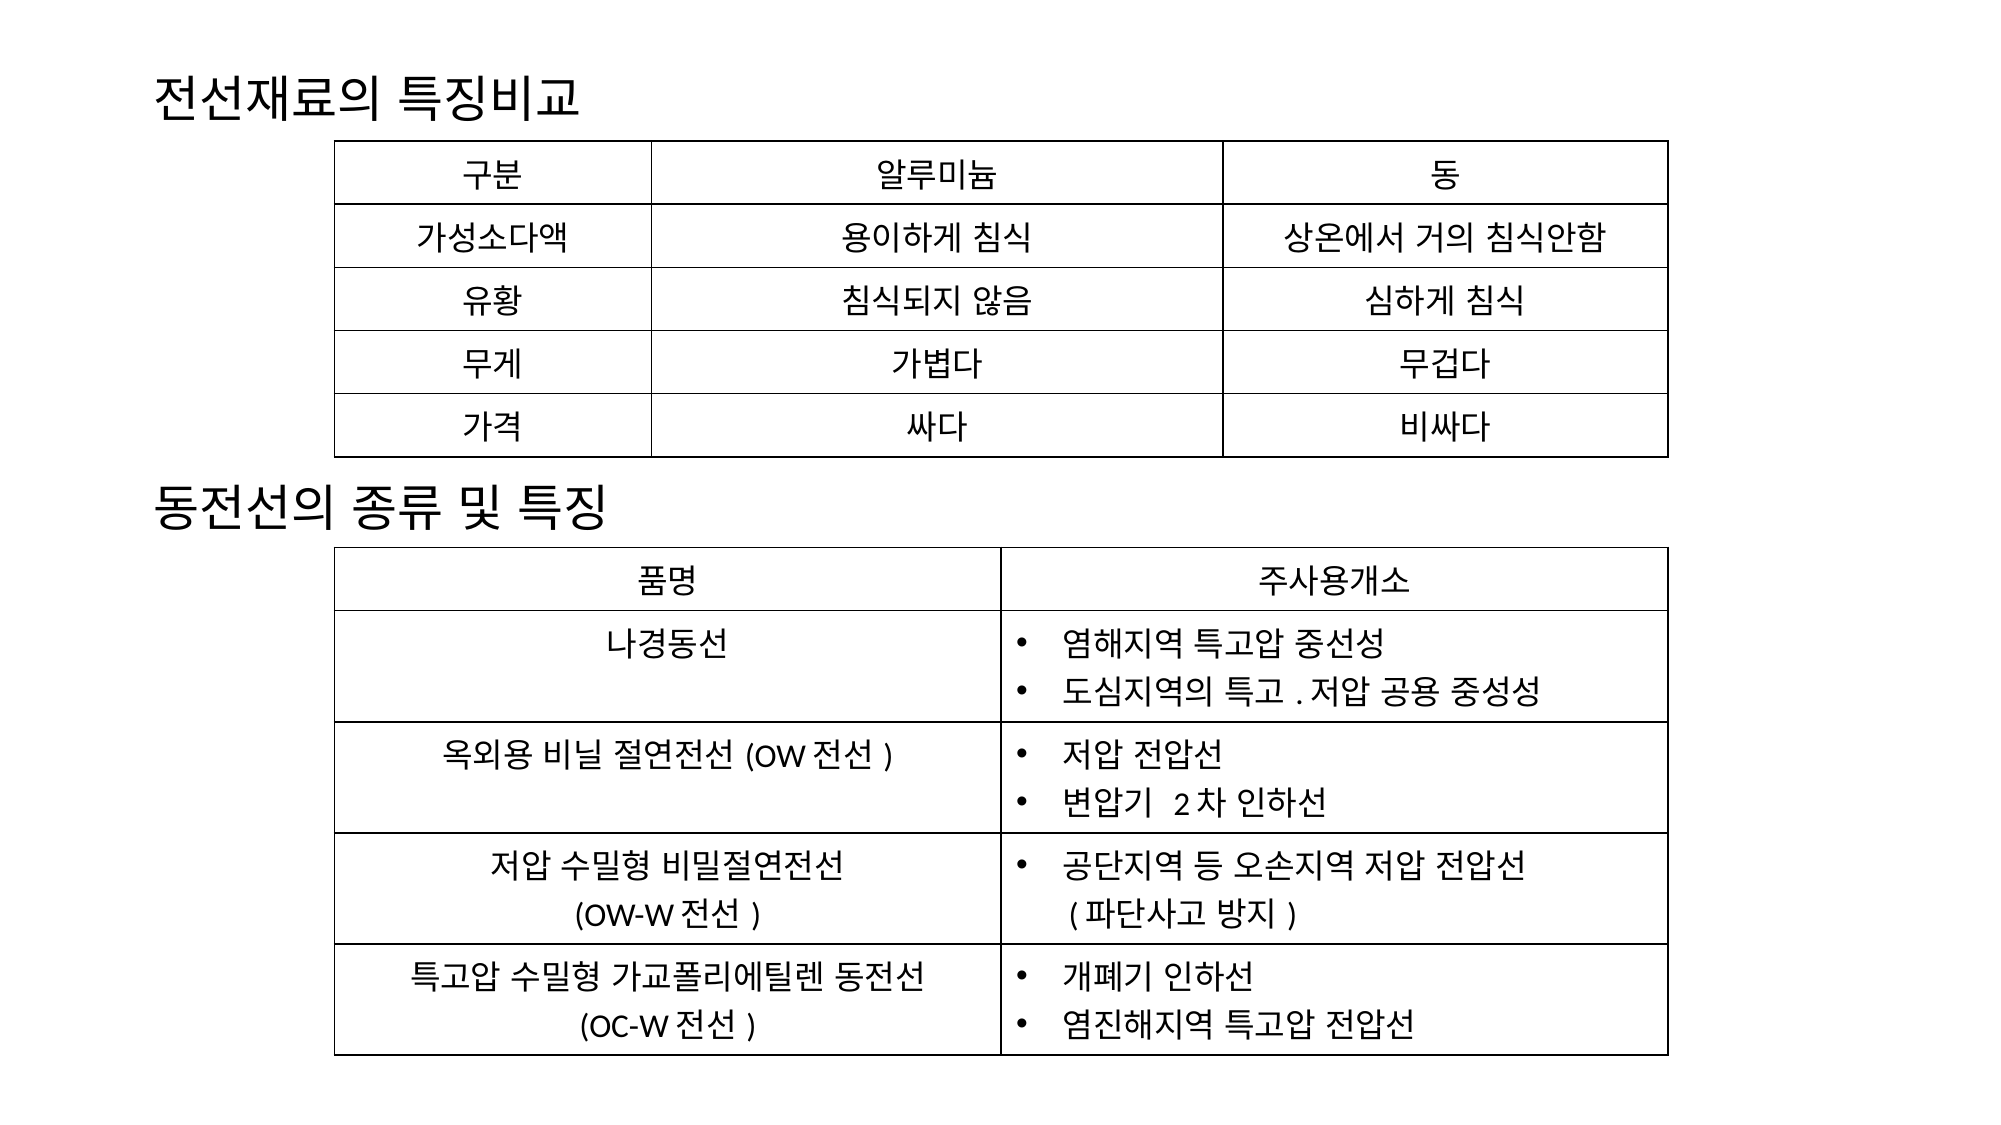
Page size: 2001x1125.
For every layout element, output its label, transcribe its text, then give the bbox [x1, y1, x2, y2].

table_cell 저압 수밀형 비밀절연전선 (OW-W전선) [335, 834, 1000, 943]
table_cell 무겁다 [1224, 331, 1667, 393]
table_cell 심하게 침식 [1224, 268, 1667, 330]
table_cell 공단지역 등 오손지역 저압 전압선 (파단사고 방지) [1002, 834, 1667, 943]
table_header 구분 [335, 142, 651, 203]
table_header 동 [1224, 142, 1667, 203]
table_cell 침식되지 않음 [652, 268, 1222, 330]
table_cell 용이하게 침식 [652, 205, 1222, 267]
table_cell 유황 [335, 268, 651, 330]
table_cell 특고압 수밀형 가교폴리에틸렌 동전선 (OC-W전선) [335, 945, 1000, 1054]
table_cell 가성소다액 [335, 205, 651, 267]
table_cell 개폐기 인하선 염진해지역 특고압 전압선 [1002, 945, 1667, 1054]
table_cell 상온에서 거의 침식안함 [1224, 205, 1667, 267]
table_cell 가격 [335, 394, 651, 456]
table_cell 무게 [335, 331, 651, 393]
table_cell 옥외용 비닐 절연전선(OW전선) [335, 723, 1000, 832]
title 전선재료의 특징비교 [138, 61, 1864, 142]
table_header 알루미늄 [652, 142, 1222, 203]
table_cell 저압 전압선 변압기 2차 인하선 [1002, 723, 1667, 832]
table_header 주사용개소 [1002, 548, 1667, 610]
table_cell 나경동선 [335, 611, 1000, 721]
table_cell 비싸다 [1224, 394, 1667, 456]
table_cell 싸다 [652, 394, 1222, 456]
table_header 품명 [335, 548, 1000, 610]
table_cell 염해지역 특고압 중선성 도심지역의 특고.저압 공용 중성성 [1002, 611, 1667, 721]
table_cell 가볍다 [652, 331, 1222, 393]
text_box 동전선의 종류 및 특징 [138, 467, 1864, 548]
